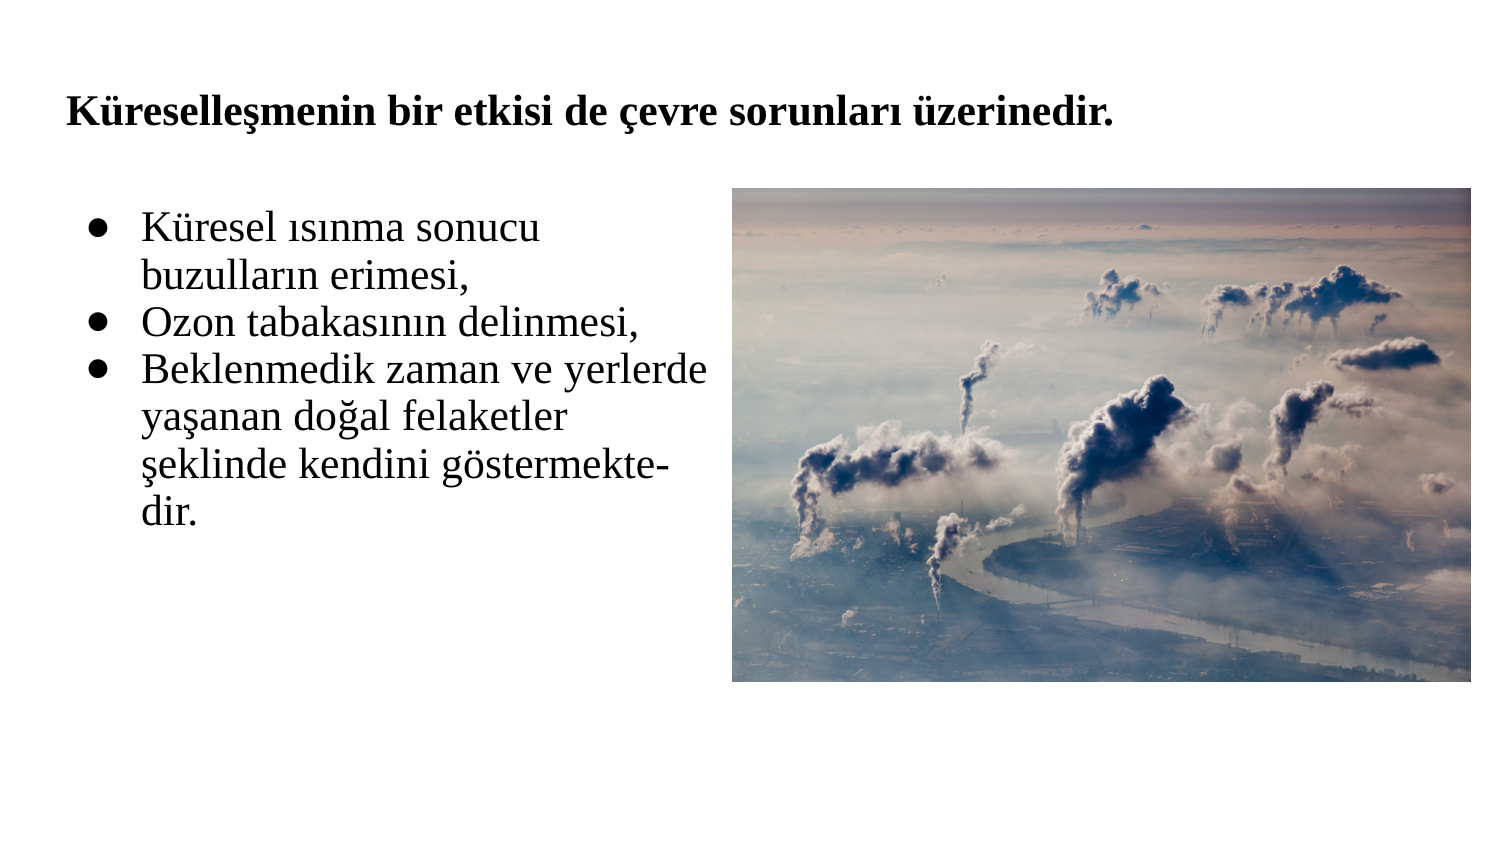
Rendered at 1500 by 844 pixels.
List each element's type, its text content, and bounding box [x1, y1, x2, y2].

title Küreselleşmenin bir etkisi de çevre sorunları üzerinedir. [51, 72, 1449, 167]
picture [731, 188, 1471, 682]
list Küresel ısınma sonucu buzulların erimesi, Ozon tabakasının delinmesi, Beklenmedik zaman ve yerlerde yaşanan doğal felaketler şeklinde kendini göstermekte- dir. [51, 189, 733, 750]
